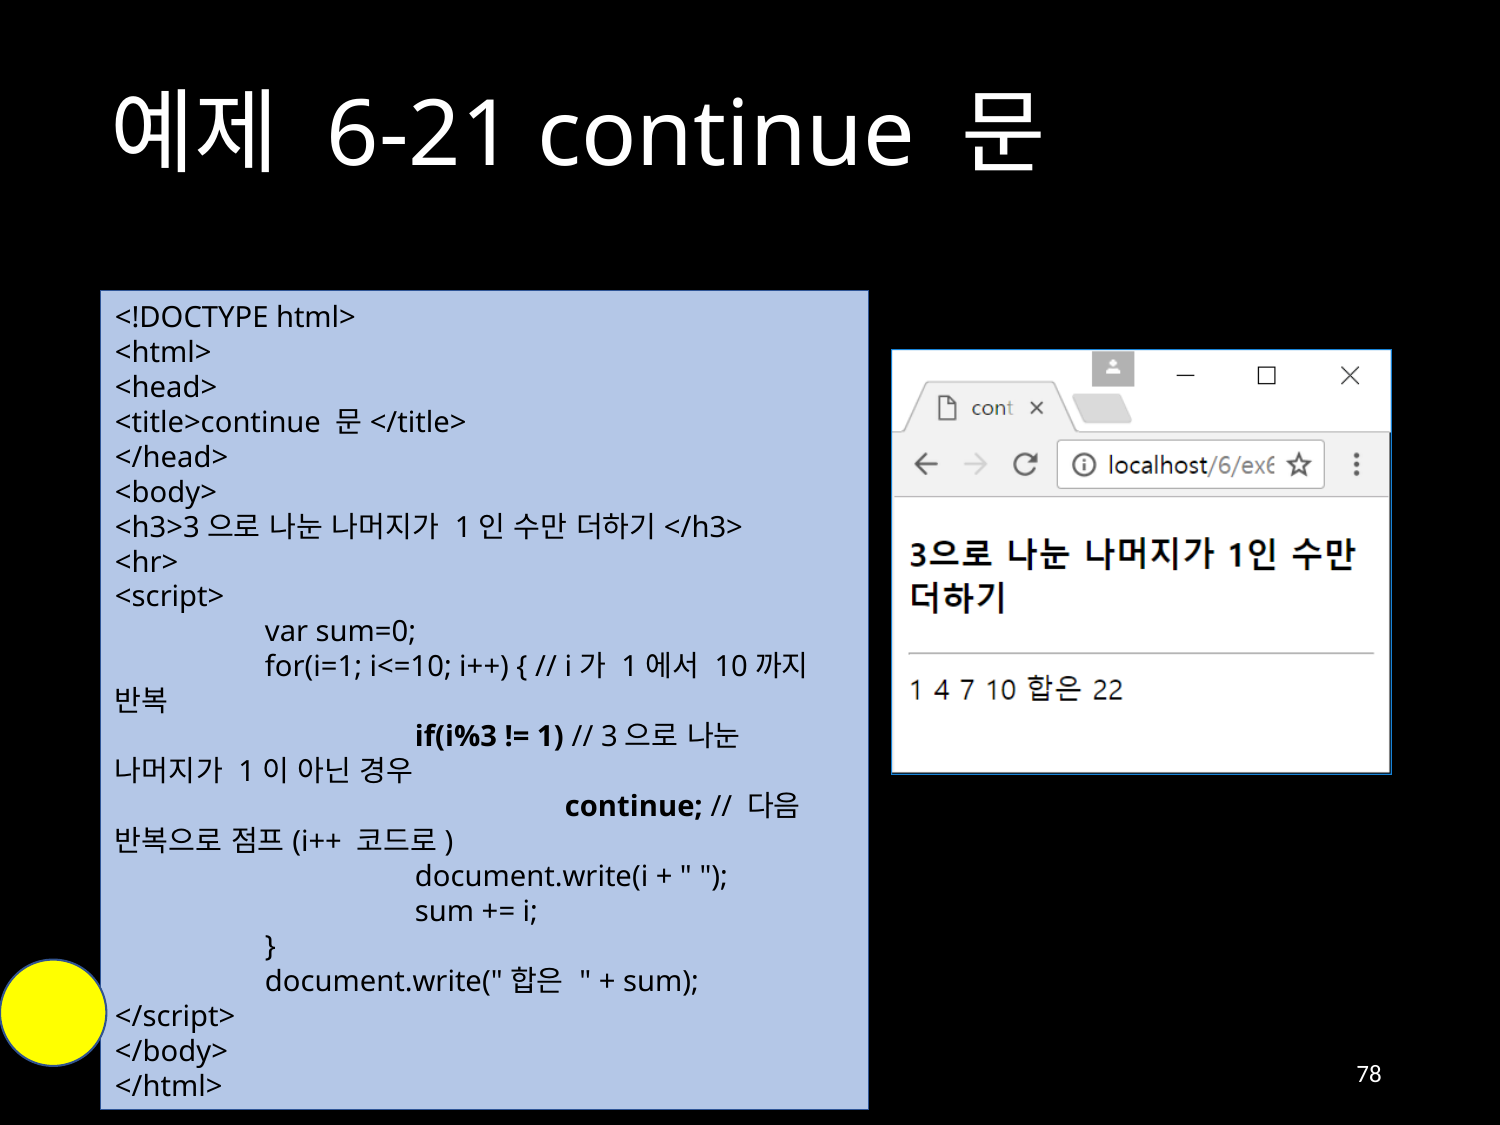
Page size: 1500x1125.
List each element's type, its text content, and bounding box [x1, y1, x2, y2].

text_box [0, 958, 108, 1067]
picture [891, 349, 1392, 775]
title 예제 6-21 continue 문 [95, 29, 1142, 242]
slide_number 78 [1059, 1042, 1397, 1103]
text_box <!DOCTYPE html> <html> <head> <title>continue 문</title> </head> <body> <h3>3으로 나눈 나머지가 1인 수만 더하기</h3> <hr> <script> var sum=0; for(i=1; i<=10; i++) { // i가 1에서 10까지 반복 if(i%3 != 1) // 3으로 나눈 나머지가 1이 아닌 경우 continue; // 다음 반복으로 점프(i++ 코드로) document.write(i + " "); sum += i; } document.write("합은 " + sum); </script> </body> </html> [100, 290, 869, 1110]
